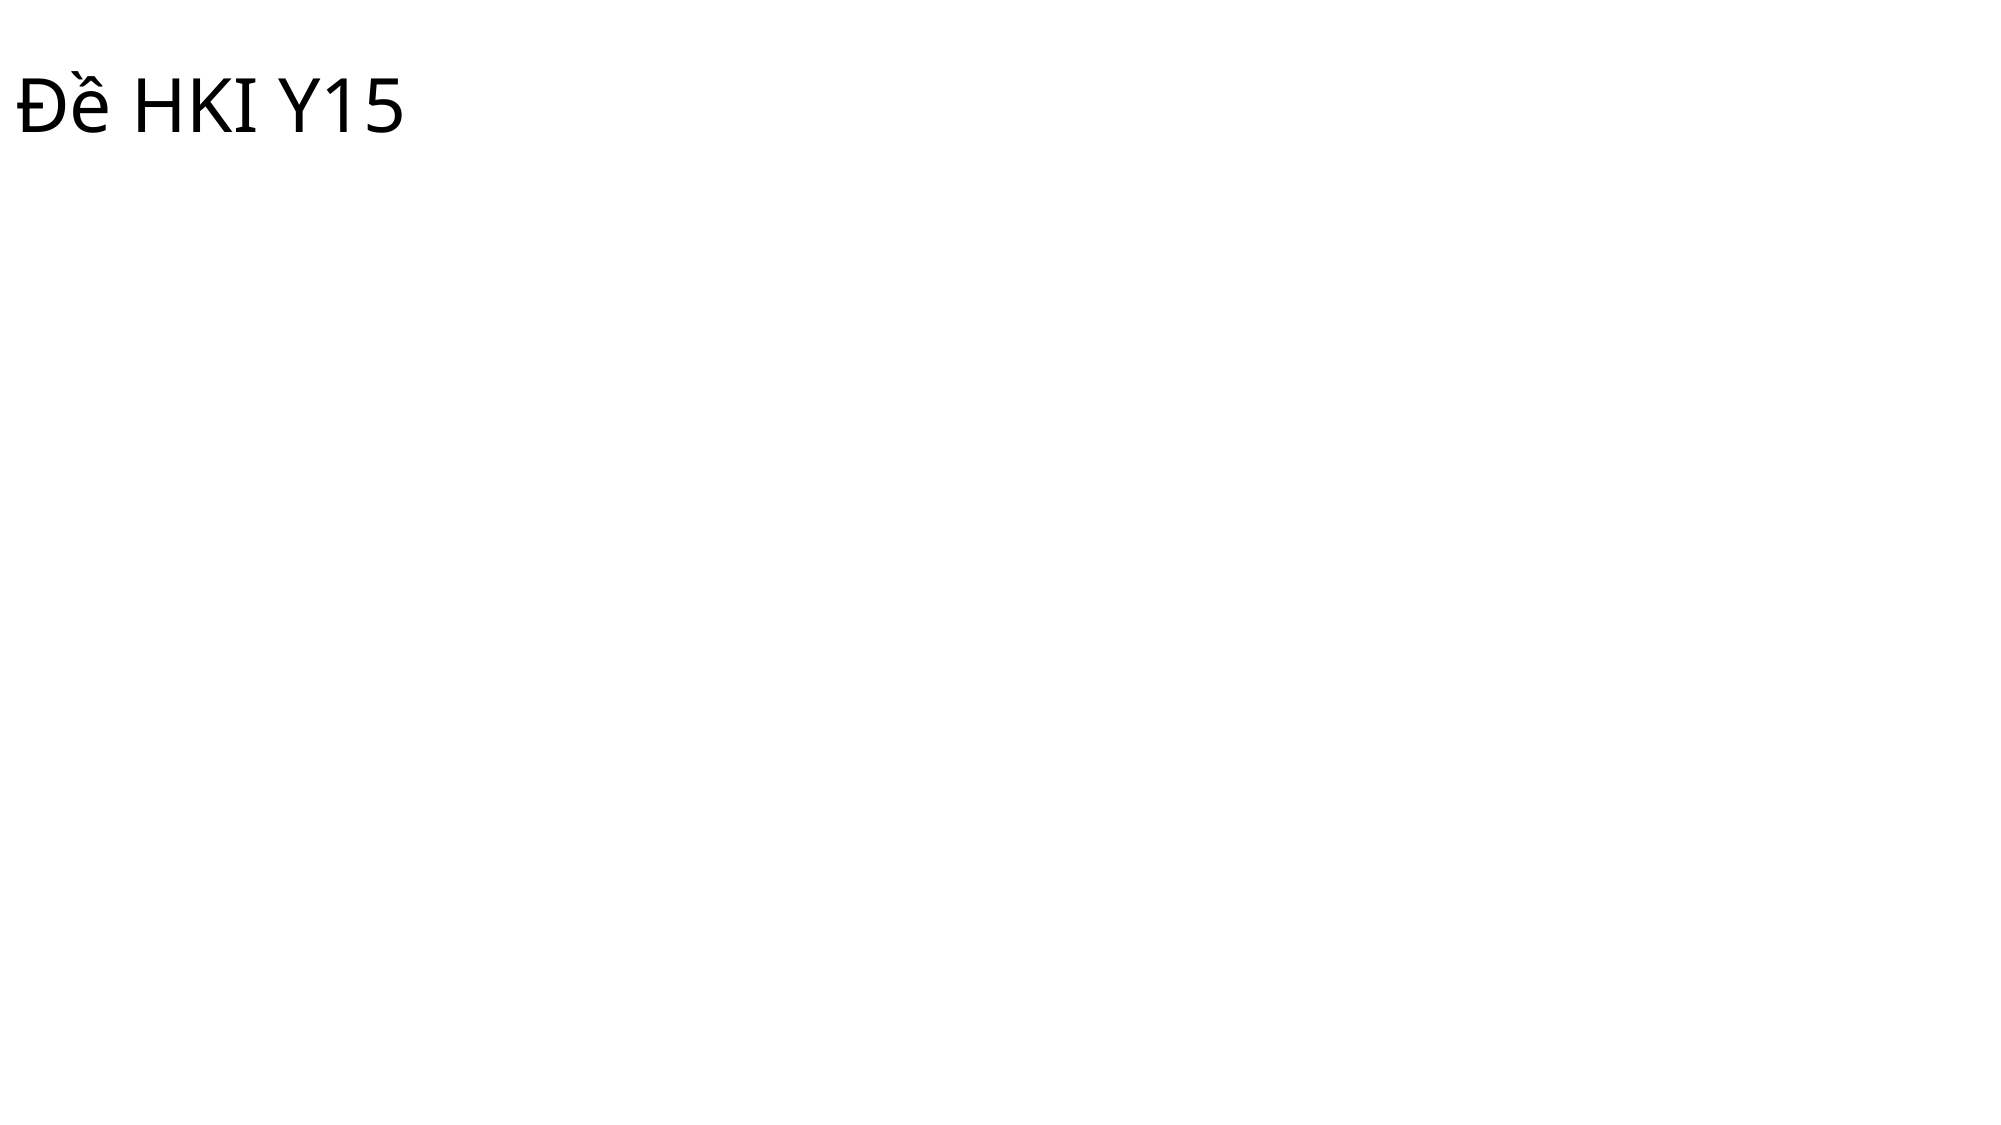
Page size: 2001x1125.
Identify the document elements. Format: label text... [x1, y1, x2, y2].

title Đề HKI Y15 [0, 0, 1725, 218]
